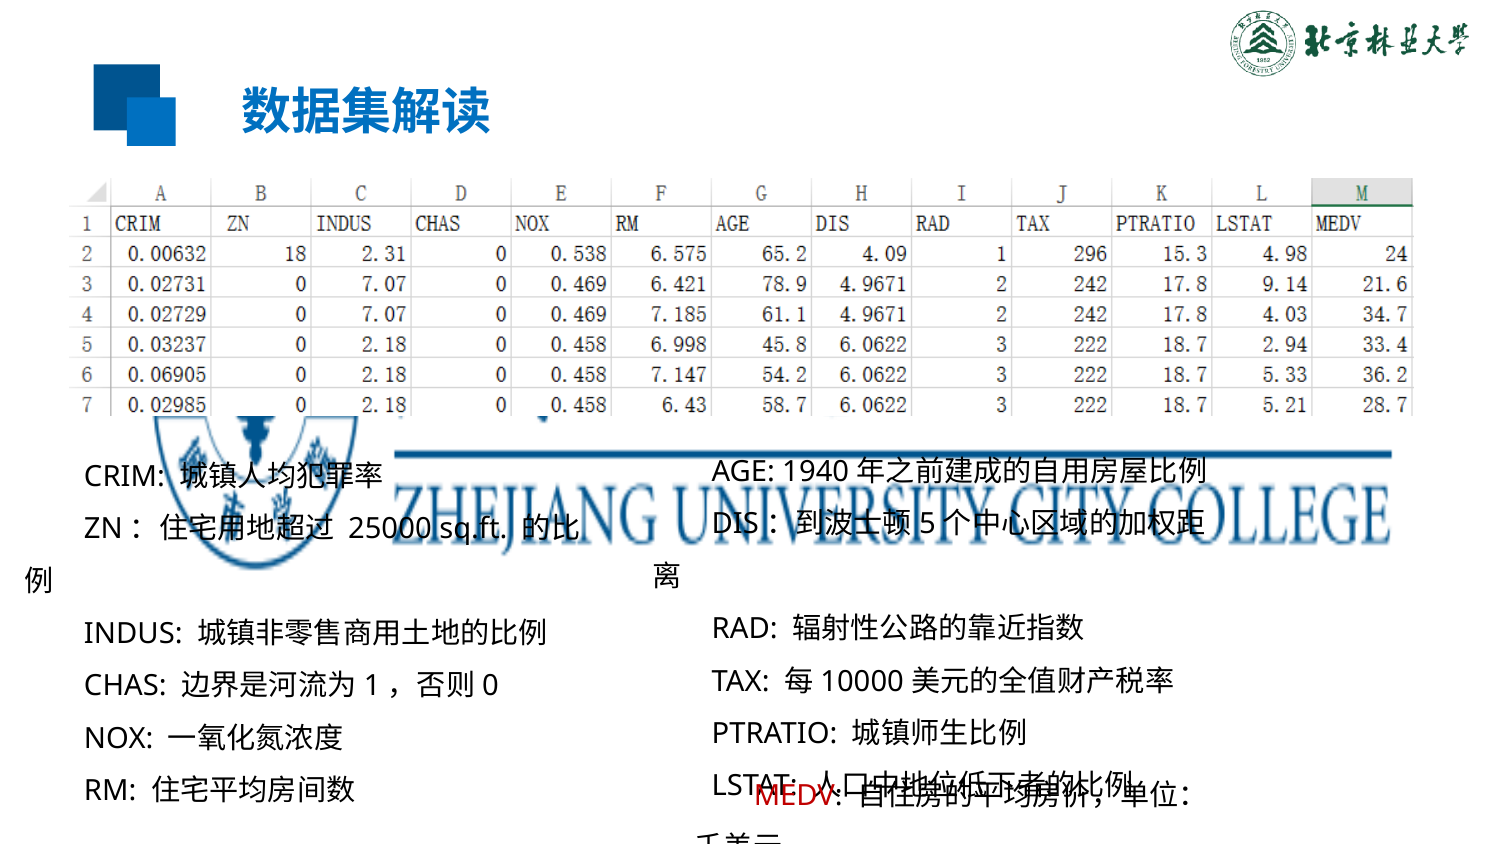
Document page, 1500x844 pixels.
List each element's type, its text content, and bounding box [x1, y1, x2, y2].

picture [0, 0, 1500, 844]
slide_number [1059, 782, 1397, 828]
text_box CRIM: 城镇人均犯罪率 ZN：住宅用地超过 25000 sq.ft. 的比例 INDUS: 城镇非零售商用土地的比例 CHAS: 边界是河流为1，否则0 NOX: 一氧化氮浓度 RM: 住宅平均房间数 [10, 432, 623, 814]
text_box MEDV: 自住房的平均房价，单位：千美元 [679, 751, 1252, 819]
text_box AGE: 1940年之前建成的自用房屋比例 DIS：到波士顿5个中心区域的加权距离 RAD: 辐射性公路的靠近指数 TAX: 每10000美元的全值财产税率 PTRATIO: 城镇师生比例 LSTAT: 人口中地位低下者的比例 [637, 427, 1250, 809]
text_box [93, 64, 176, 147]
text_box 数据集解读 [226, 72, 854, 148]
